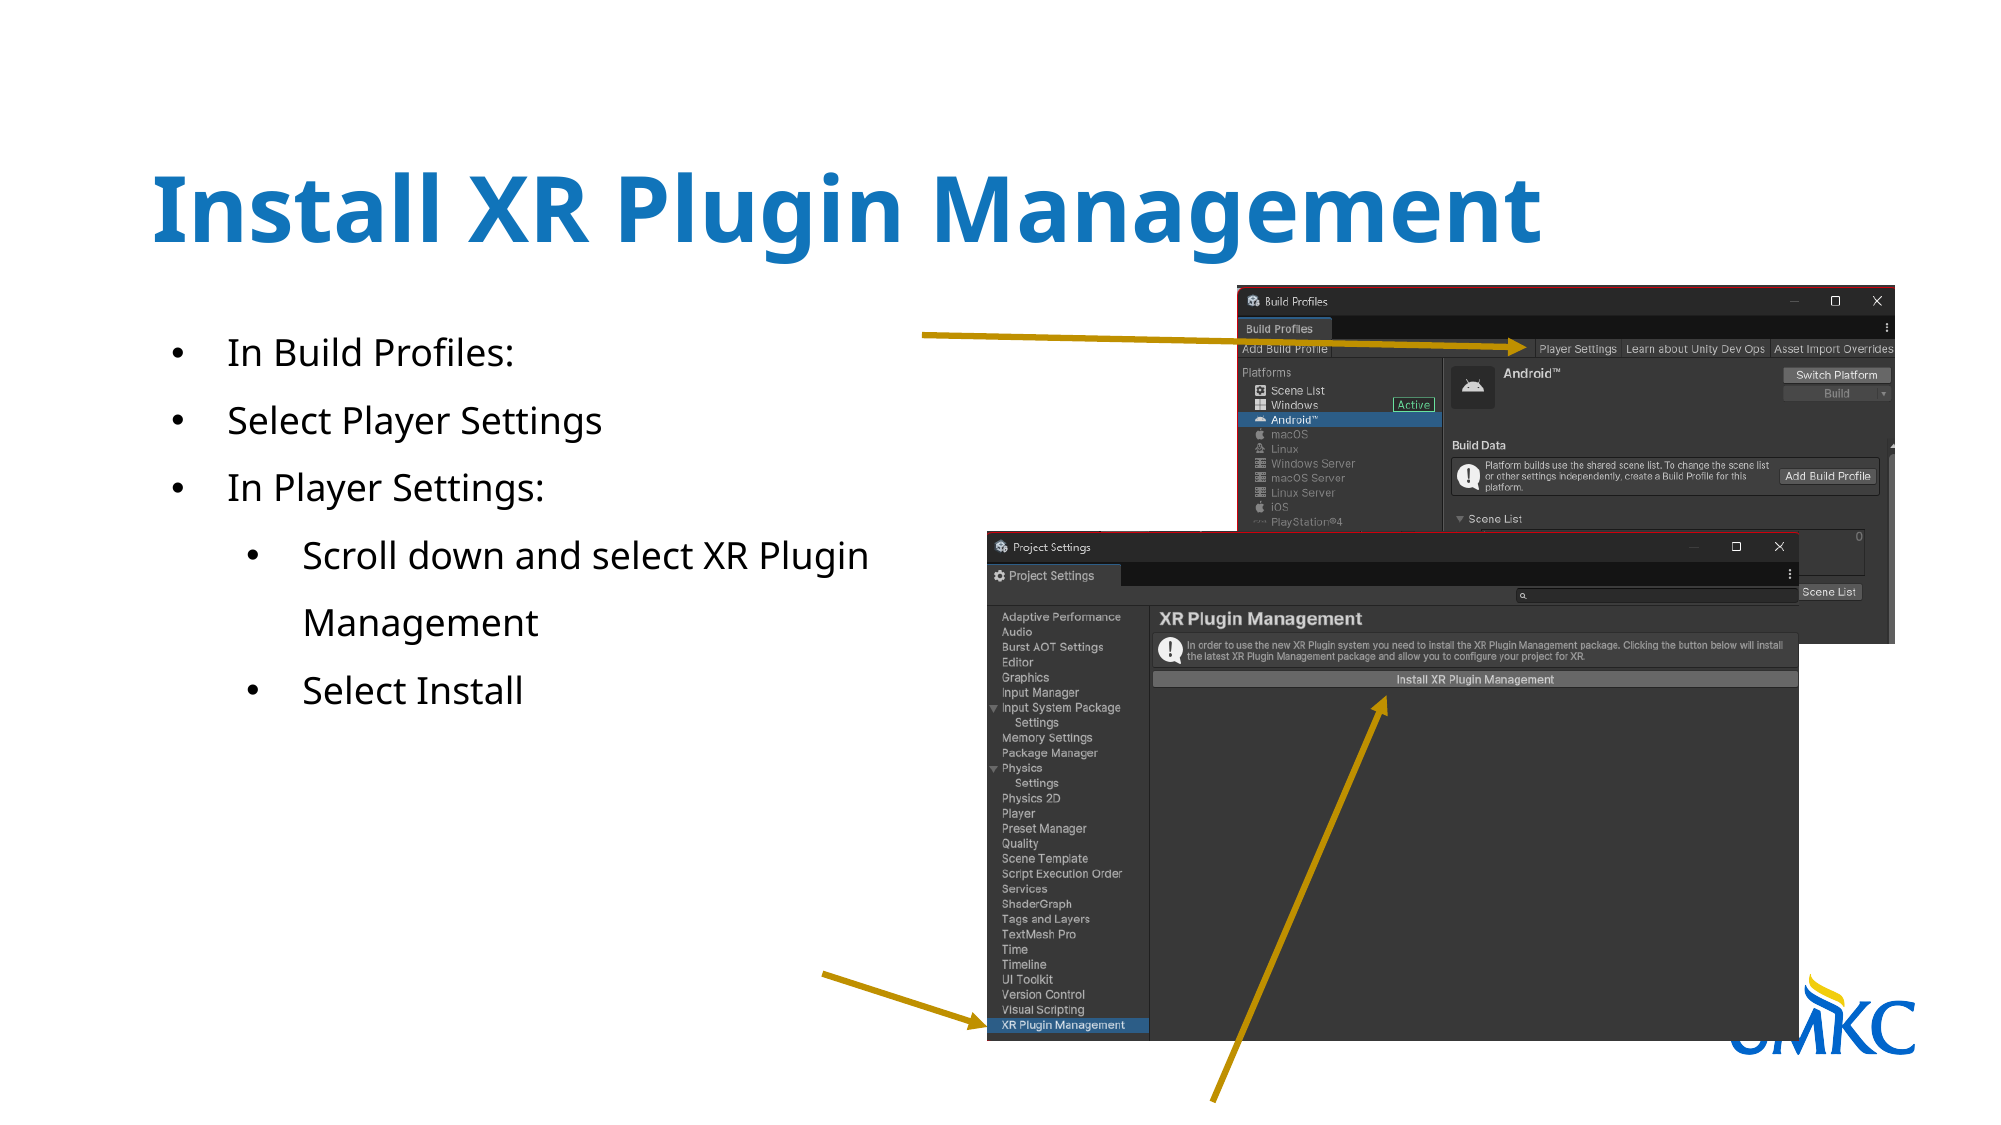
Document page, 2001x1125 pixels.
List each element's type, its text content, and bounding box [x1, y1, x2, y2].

title Install XR Plugin Management [137, 57, 1863, 271]
picture [987, 285, 1940, 1079]
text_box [921, 334, 1527, 348]
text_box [1212, 695, 1387, 1103]
list In Build Profiles: Select Player Settings In Player Settings: Scroll down and select XR Plugin Management Select Install [137, 299, 988, 1014]
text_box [822, 973, 982, 1028]
